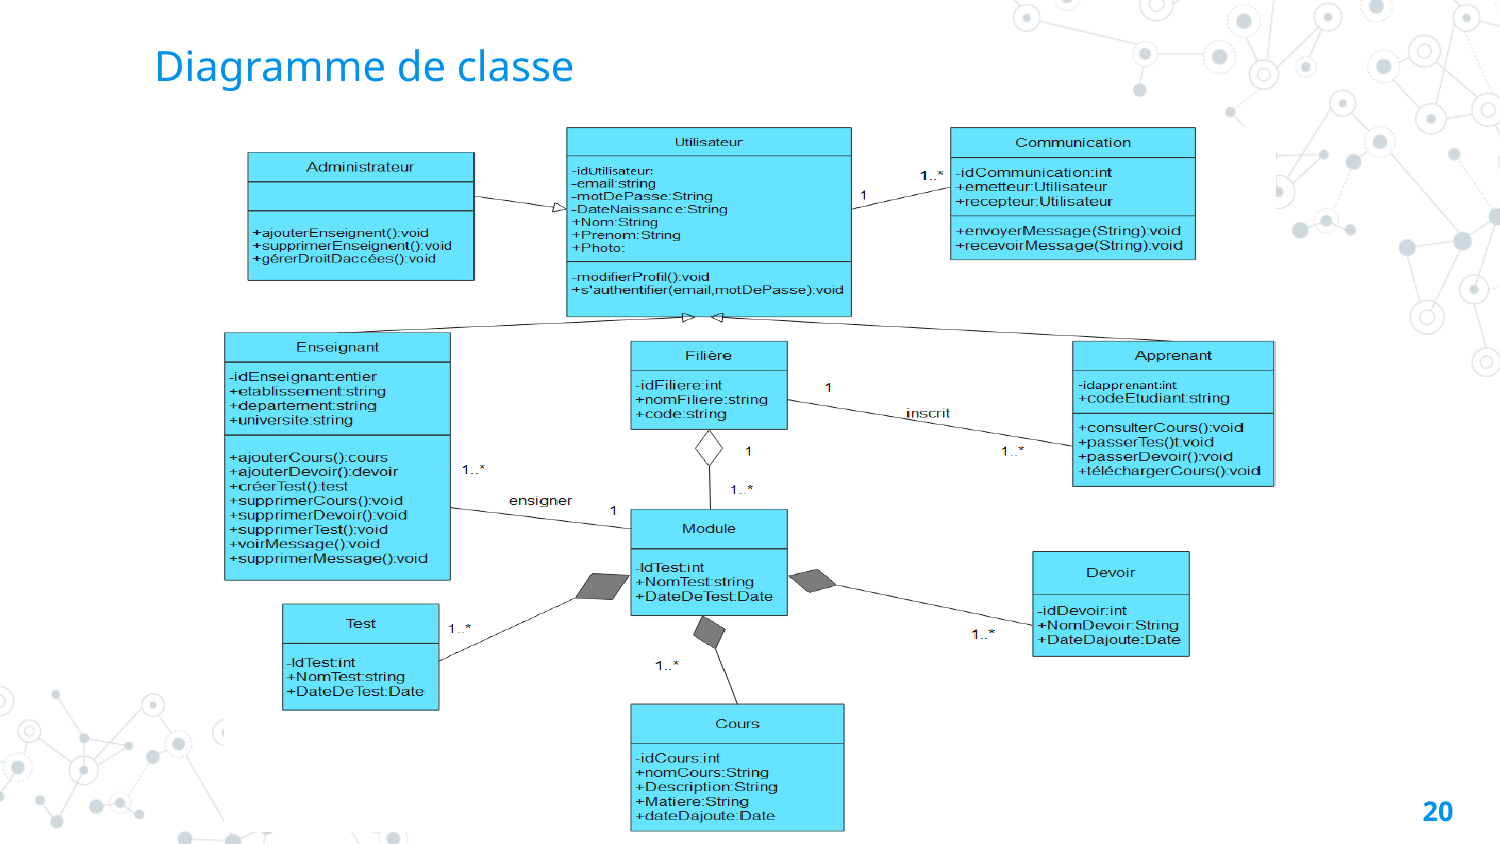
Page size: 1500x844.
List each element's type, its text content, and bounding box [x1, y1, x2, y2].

slide_number 20 [1378, 779, 1469, 844]
text_box Diagramme de classe [139, 11, 1026, 105]
picture [0, 0, 1500, 844]
